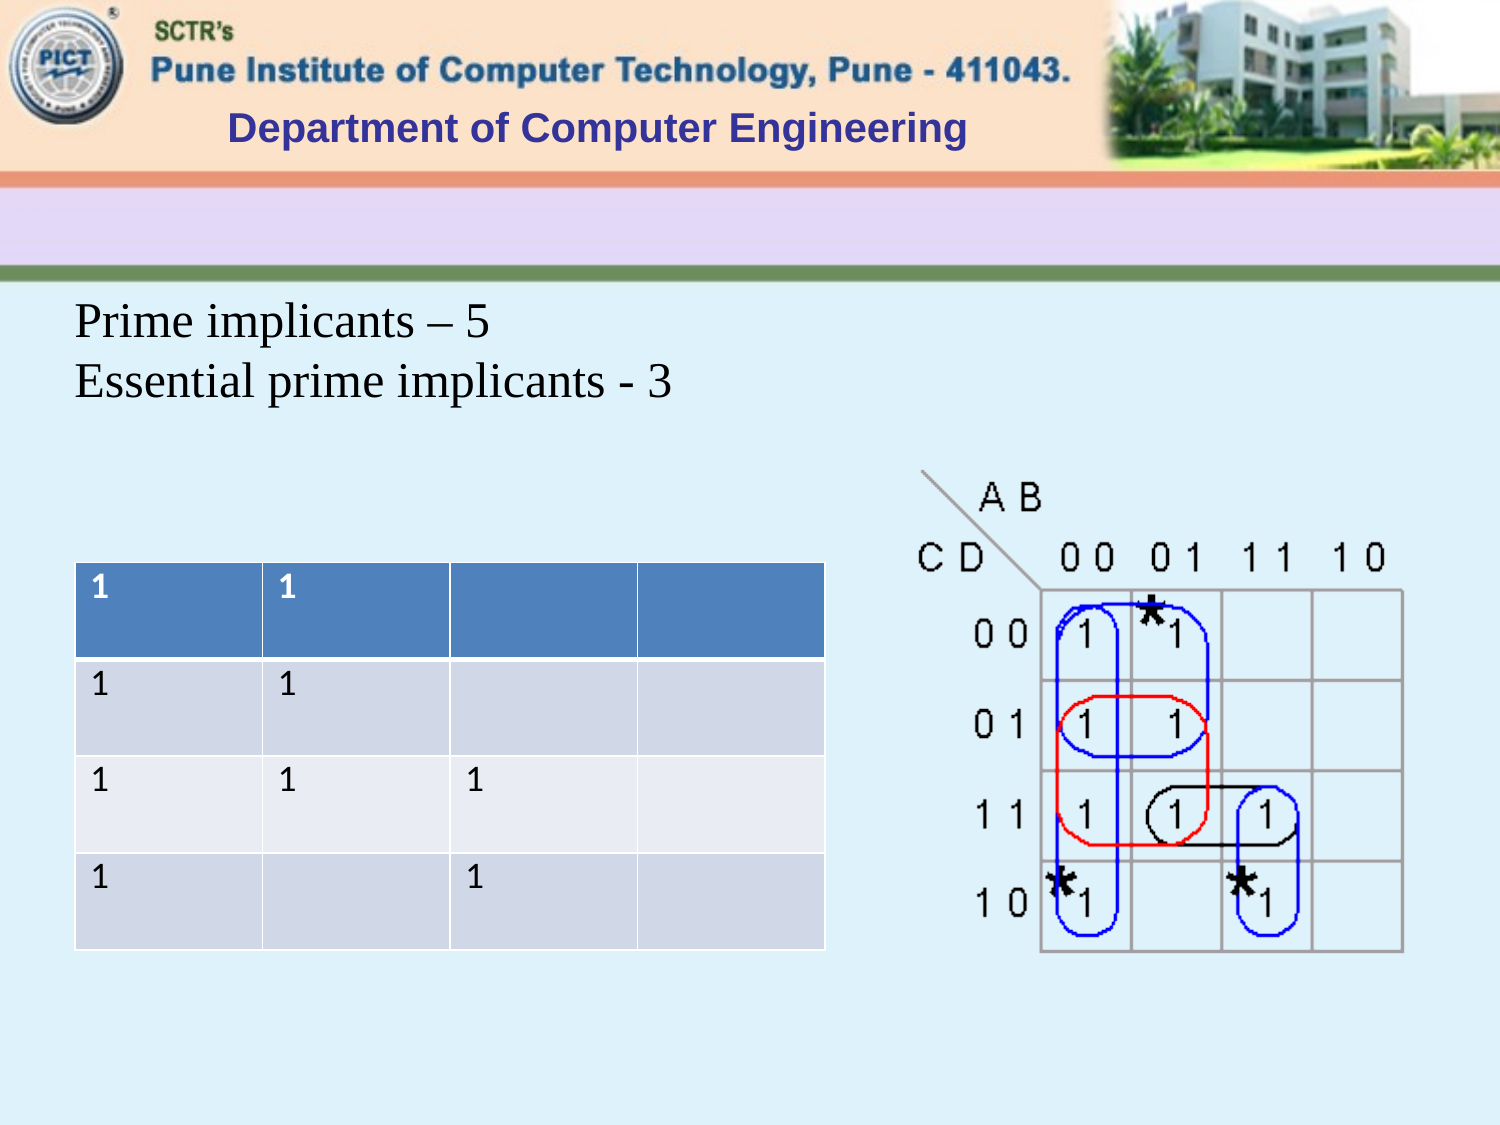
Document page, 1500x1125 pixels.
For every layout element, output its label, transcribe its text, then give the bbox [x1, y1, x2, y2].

table_header 1 [263, 563, 449, 657]
table_cell [638, 854, 824, 949]
table_cell 1 [263, 662, 449, 755]
table_cell 1 [76, 662, 262, 755]
table_cell 1 [263, 757, 449, 852]
table_cell 1 [451, 757, 637, 852]
list Prime implicants – 5 Essential prime implicants - 3 [74, 287, 1426, 409]
table_cell 1 [76, 757, 262, 852]
table_header [451, 563, 637, 657]
text_box Department of Computer Engineering [225, 98, 972, 151]
table_cell 1 [451, 854, 637, 949]
table_cell [638, 757, 824, 852]
table_header [638, 563, 824, 657]
table_cell 1 [76, 854, 262, 949]
table_cell [263, 854, 449, 949]
table_header 1 [76, 563, 262, 657]
table_cell [638, 662, 824, 755]
picture [0, 0, 1500, 1125]
table_cell [451, 662, 637, 755]
